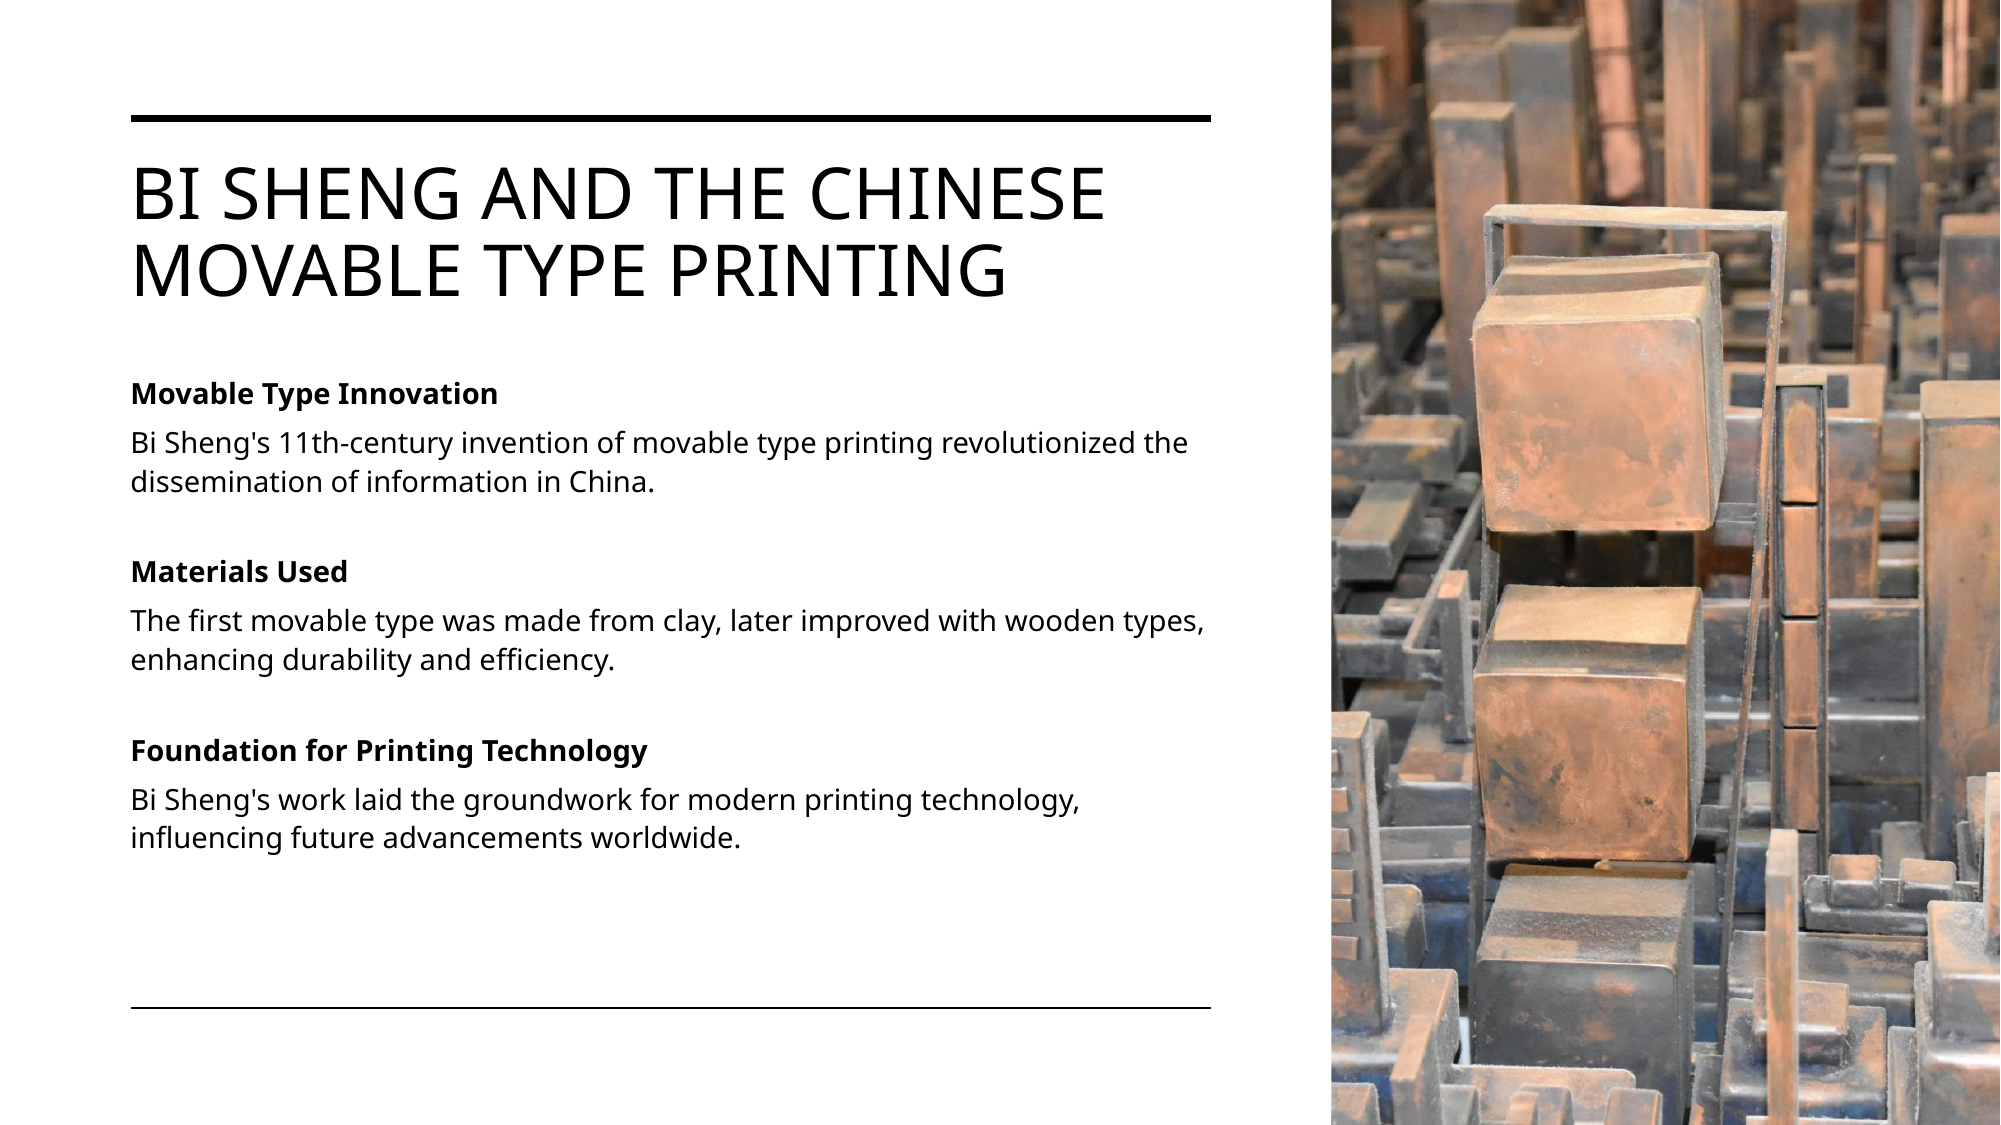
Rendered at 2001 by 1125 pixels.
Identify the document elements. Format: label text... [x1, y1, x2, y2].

text_box [0, 0, 1331, 1125]
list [1331, 0, 2000, 1125]
list Movable Type Innovation Bi Sheng's 11th-century invention of movable type printing revolutionized the dissemination of information in China. Materials Used The first movable type was made from clay, later improved with wooden types, enhancing durability and efficiency. Foundation for Printing Technology Bi Sheng's work laid the groundwork for modern printing technology, influencing future advancements worldwide. [115, 364, 1226, 978]
title Bi Sheng and the Chinese Movable Type Printing [115, 149, 1226, 364]
